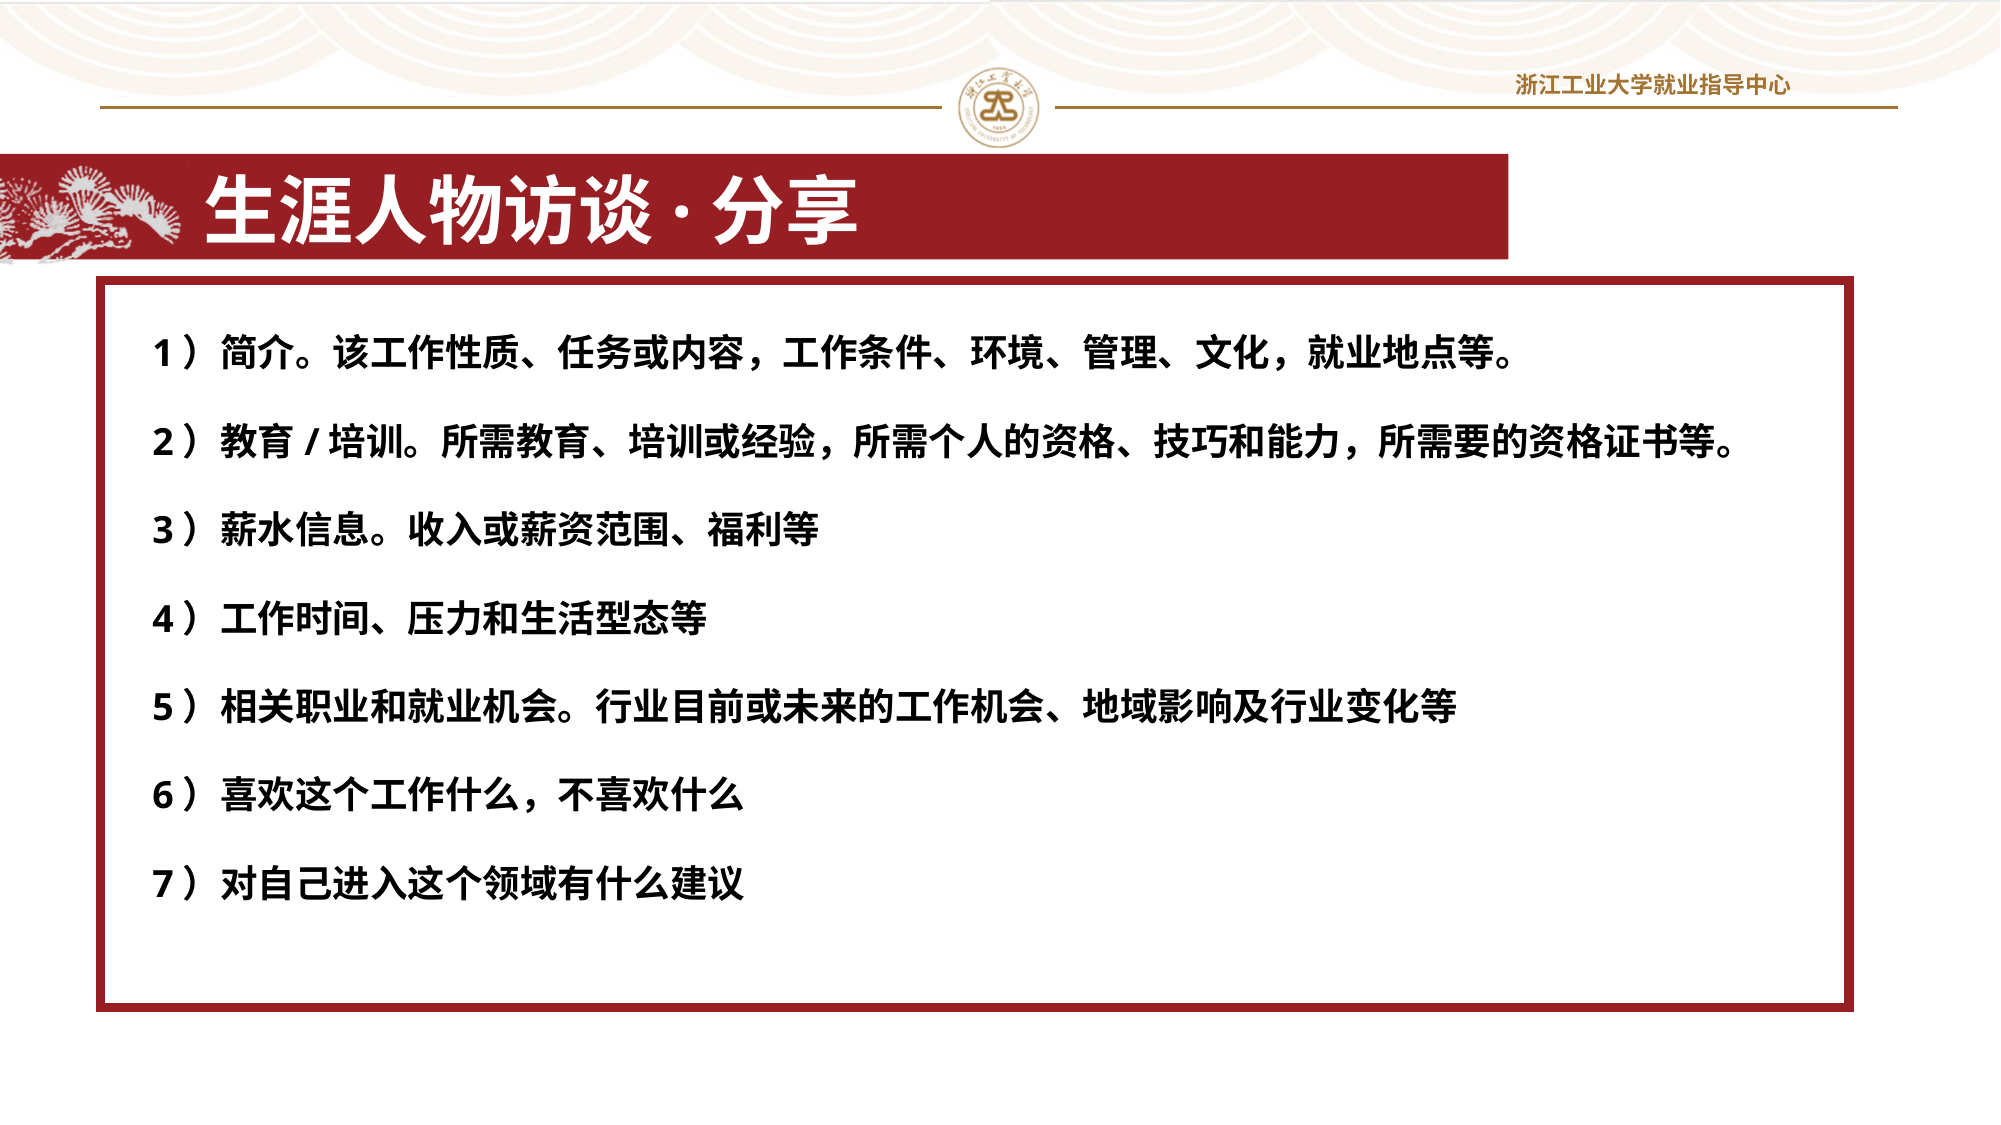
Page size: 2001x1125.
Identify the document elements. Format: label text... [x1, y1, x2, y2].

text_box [100, 66, 1898, 149]
picture [0, 0, 2000, 281]
text_box [99, 280, 1850, 1008]
title 生涯人物访谈·分享 [212, 124, 1914, 324]
